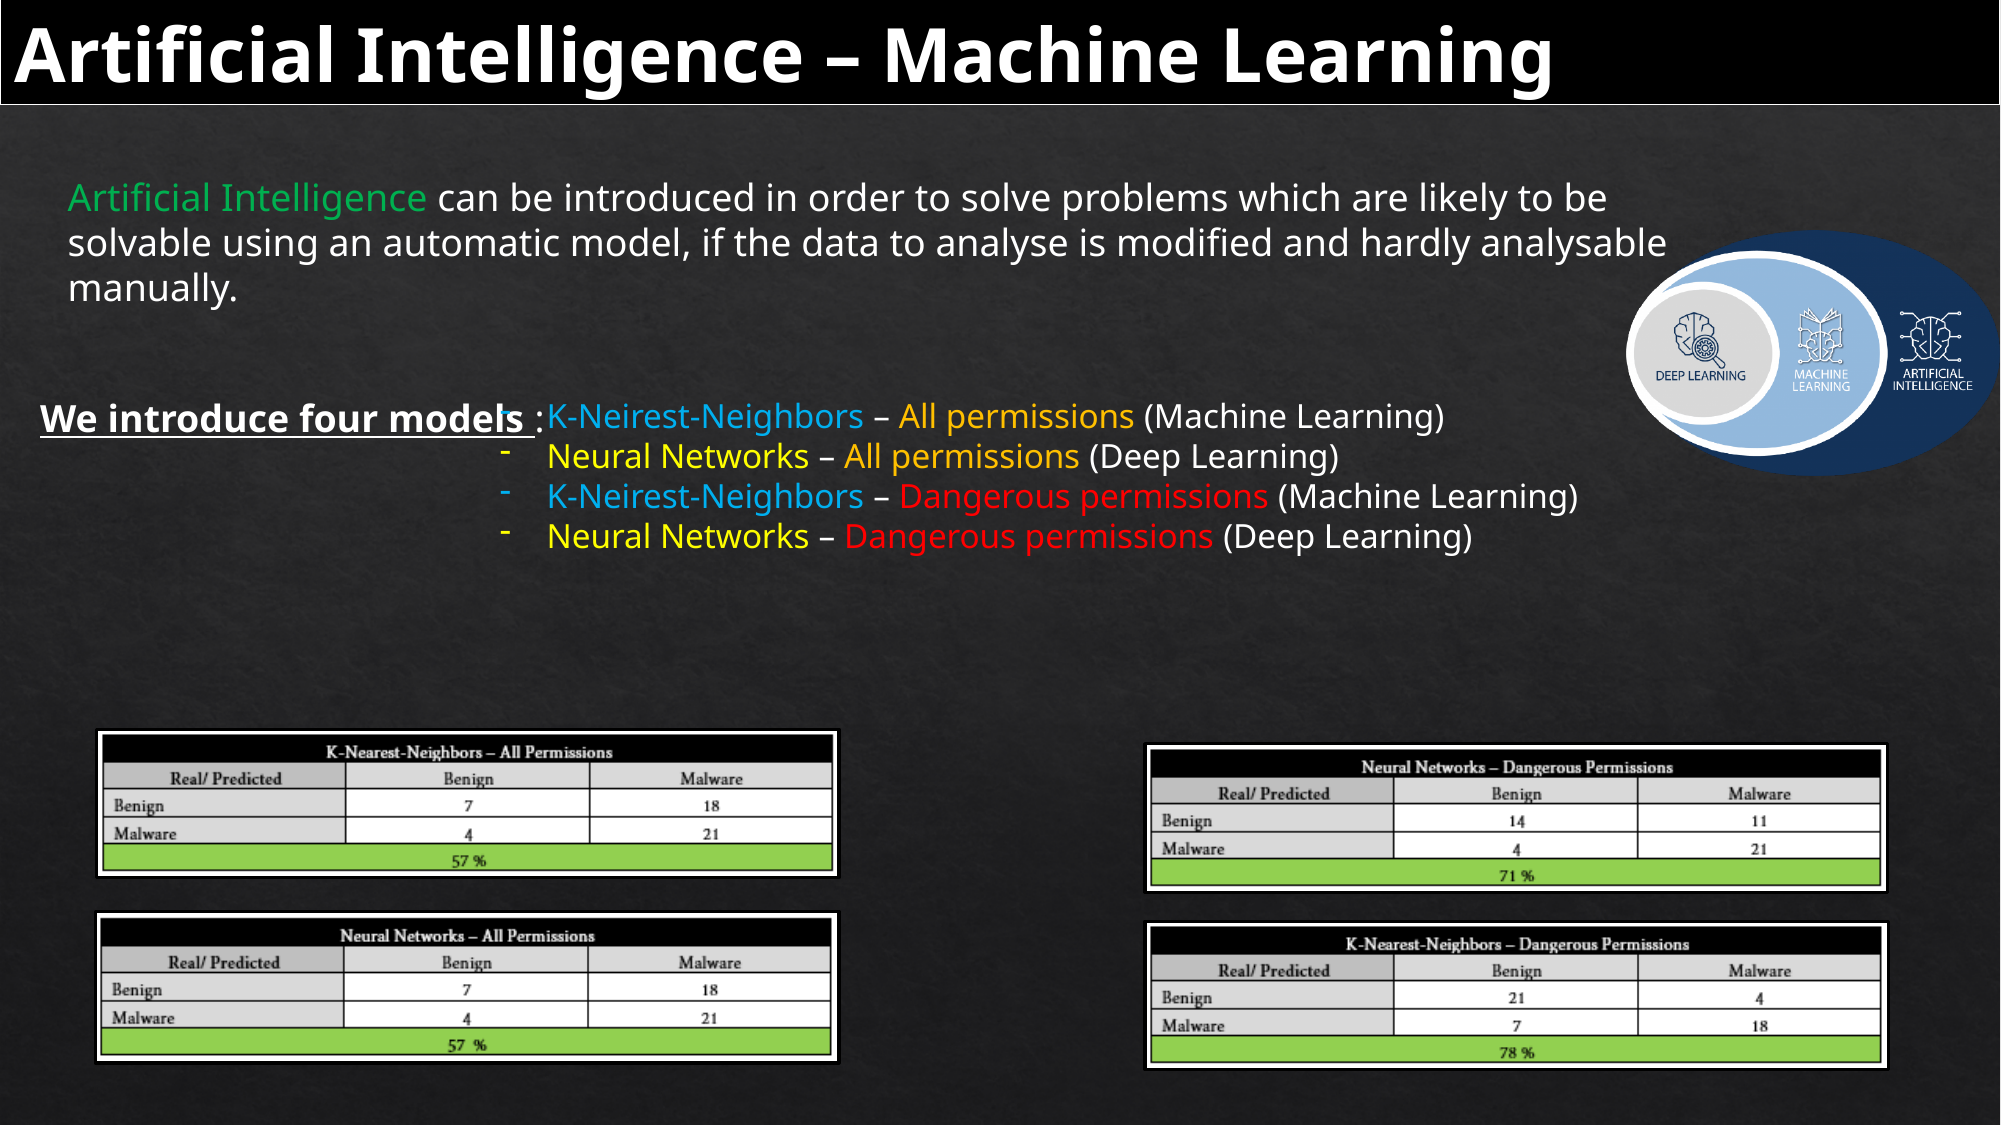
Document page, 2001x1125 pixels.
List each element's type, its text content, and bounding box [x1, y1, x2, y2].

text_box Artificial Intelligence – Machine Learning [0, 0, 2000, 105]
text_box K-Neirest-Neighbors – All permissions (Machine Learning) Neural Networks – All permissions (Deep Learning) K-Neirest-Neighbors – Dangerous permissions (Machine Learning) Neural Networks – Dangerous permissions (Deep Learning) [485, 387, 1594, 602]
picture [1625, 229, 2000, 476]
text_box Artificial Intelligence can be introduced in order to solve problems which are likely to be solvable using an automatic model, if the data to analyse is modified and hardly analysable manually. [52, 166, 1777, 317]
picture [1146, 922, 1888, 1069]
picture [98, 730, 838, 877]
text_box We introduce four models : [25, 387, 485, 448]
picture [96, 912, 838, 1062]
picture [1146, 744, 1886, 891]
